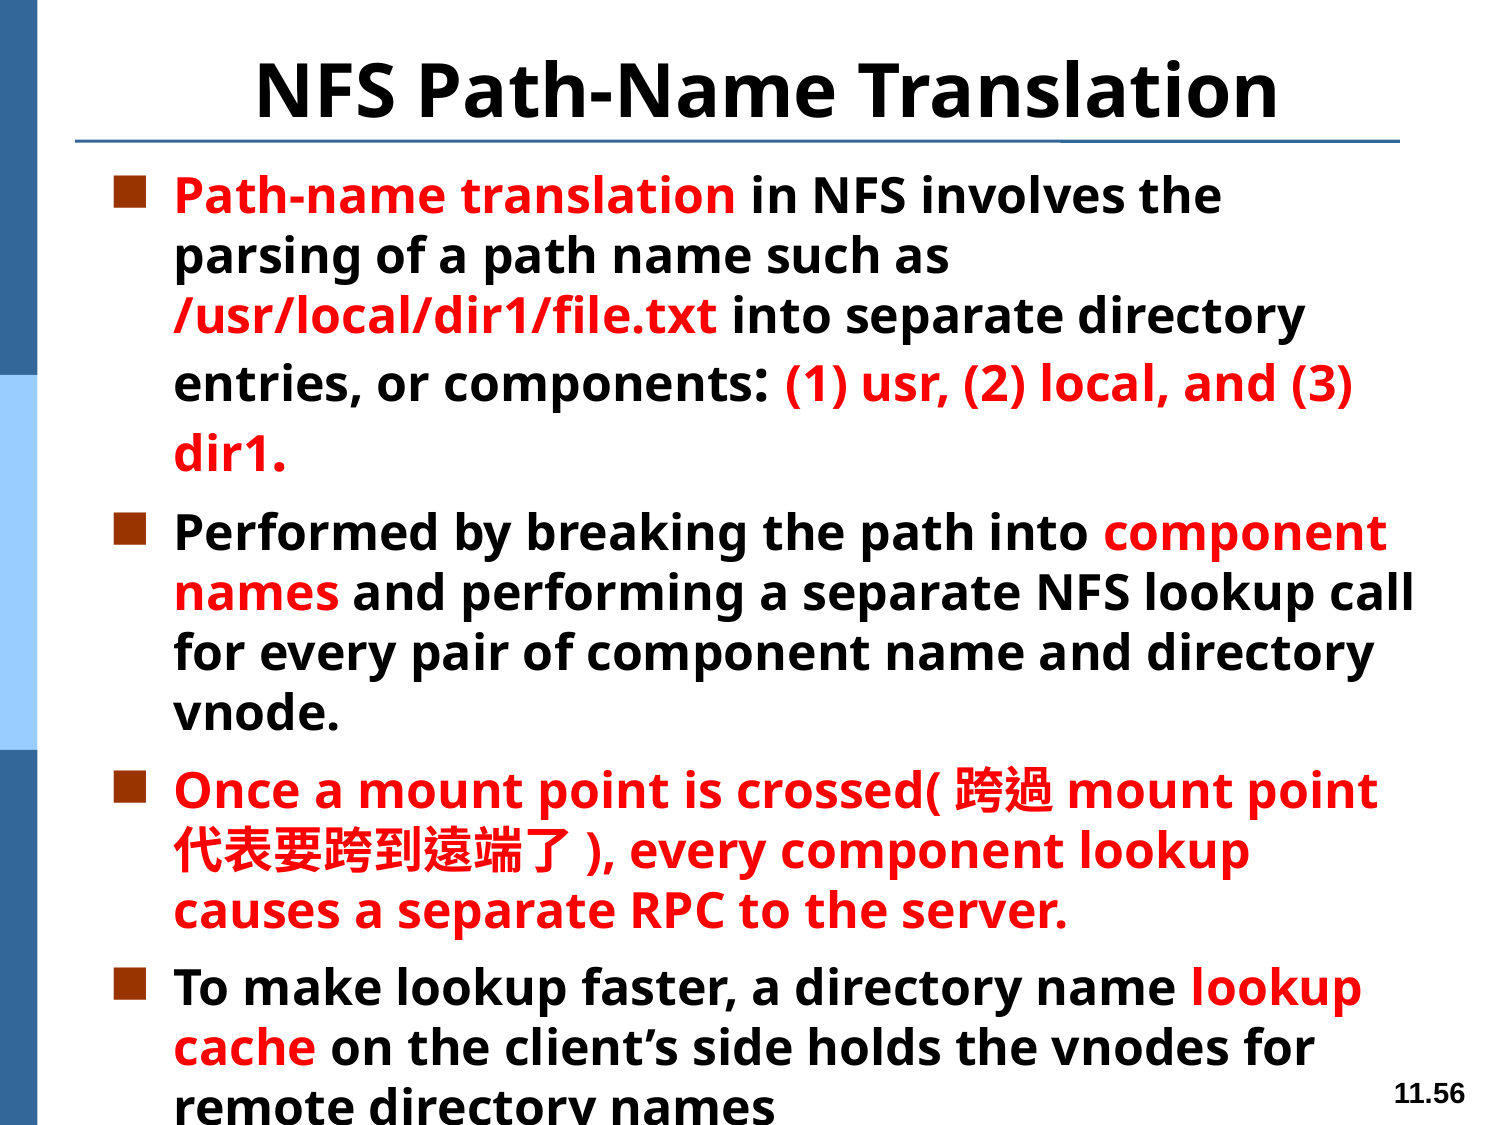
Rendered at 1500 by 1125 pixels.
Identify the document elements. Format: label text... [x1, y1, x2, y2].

title NFS Path-Name Translation [92, 45, 1443, 141]
list Path-name translation in NFS involves the parsing of a path name such as /usr/local/dir1/file.txt into separate directory entries, or components: (1) usr, (2) local, and (3) dir1. Performed by breaking the path into component names and performing a separate NFS lookup call for every pair of component name and directory vnode. Once a mount point is crossed(跨過mount point代表要跨到遠端了), every component lookup causes a separate RPC to the server. To make lookup faster, a directory name lookup cache on the client’s side holds the vnodes for remote directory names [102, 155, 1432, 900]
